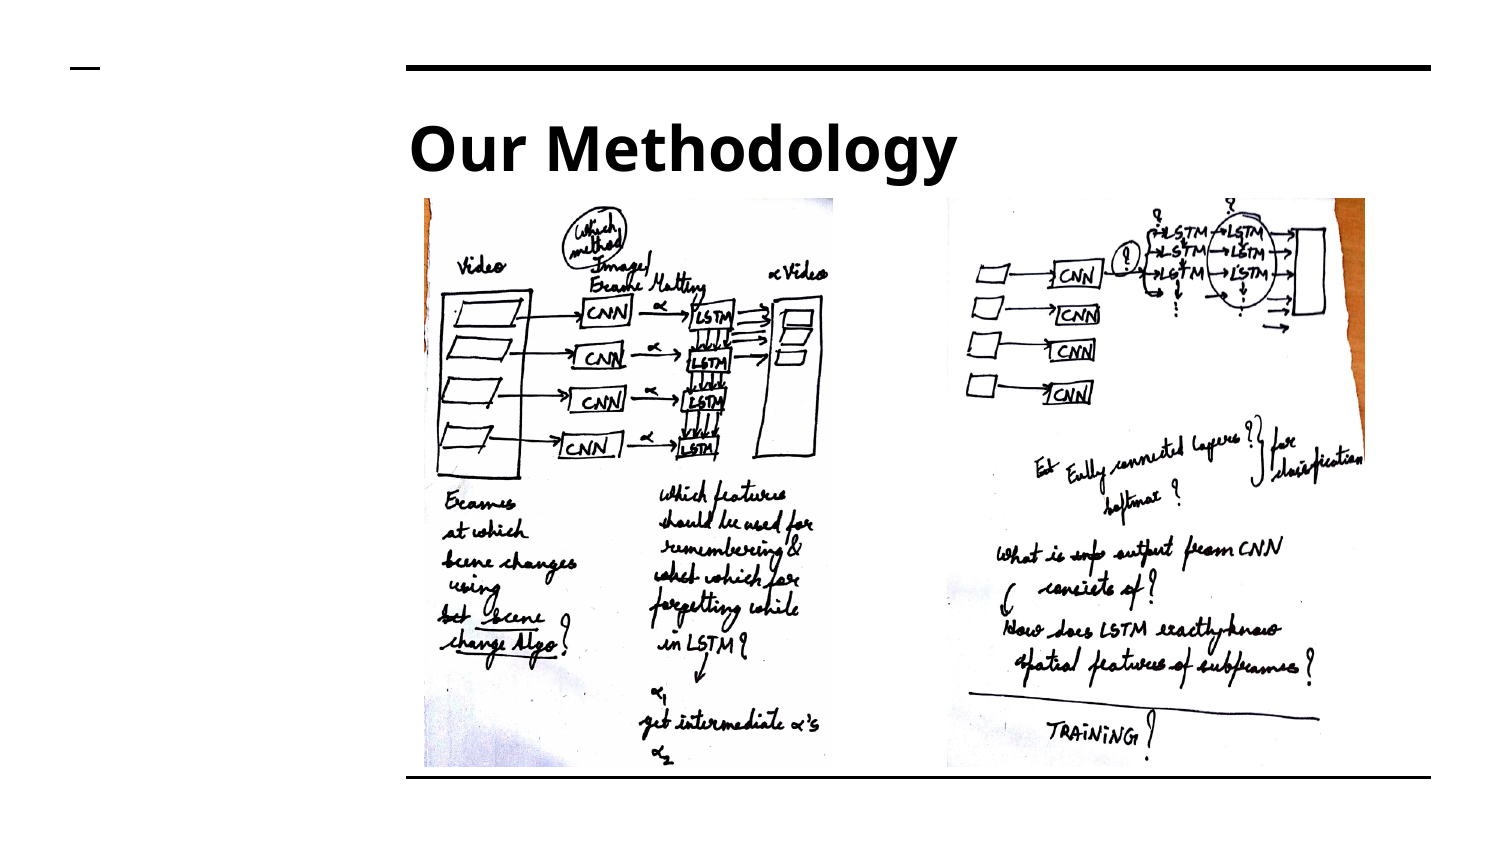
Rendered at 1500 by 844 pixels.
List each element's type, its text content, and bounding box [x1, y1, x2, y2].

picture [945, 198, 1365, 767]
picture [424, 198, 833, 767]
title Our Methodology [393, 94, 1431, 199]
